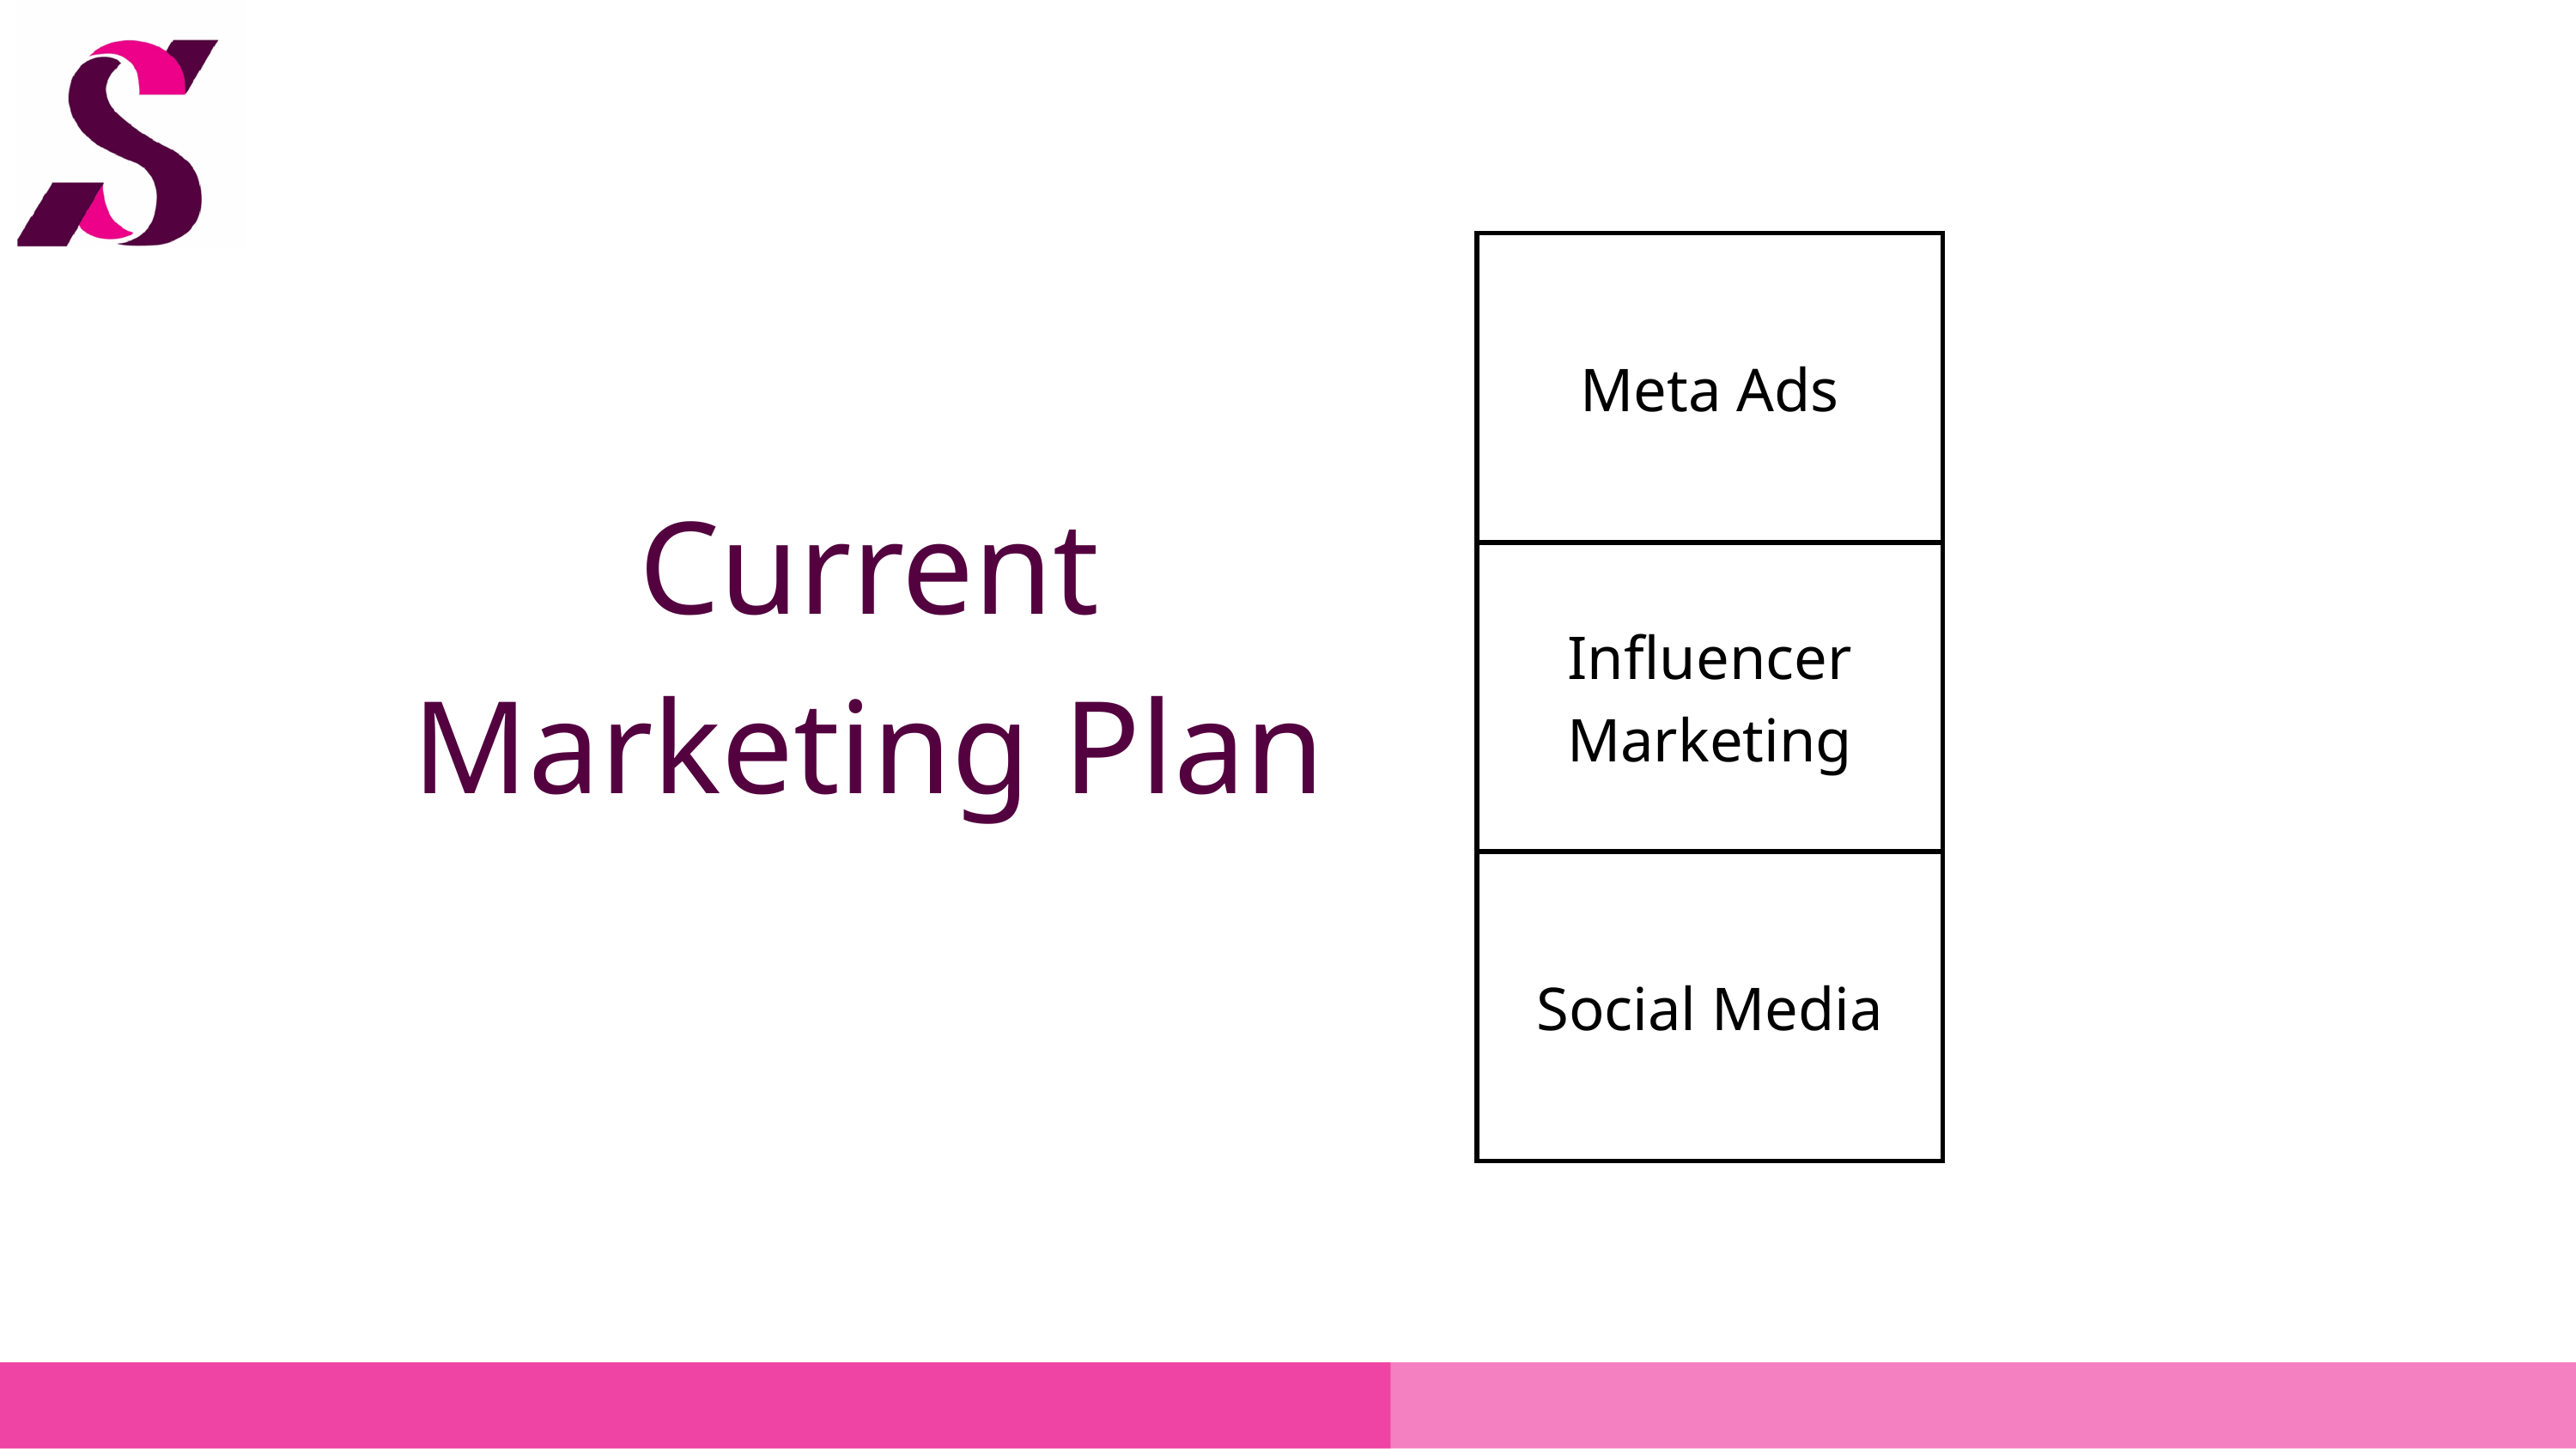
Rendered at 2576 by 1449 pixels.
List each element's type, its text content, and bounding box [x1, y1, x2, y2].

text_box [0, 1361, 2576, 1449]
text_box [17, 0, 246, 247]
table_cell Influencer Marketing [1479, 545, 1941, 849]
table_cell Social Media [1479, 854, 1941, 1159]
table_header Meta Ads [1479, 235, 1941, 540]
text_box Current Marketing Plan [365, 460, 1374, 820]
